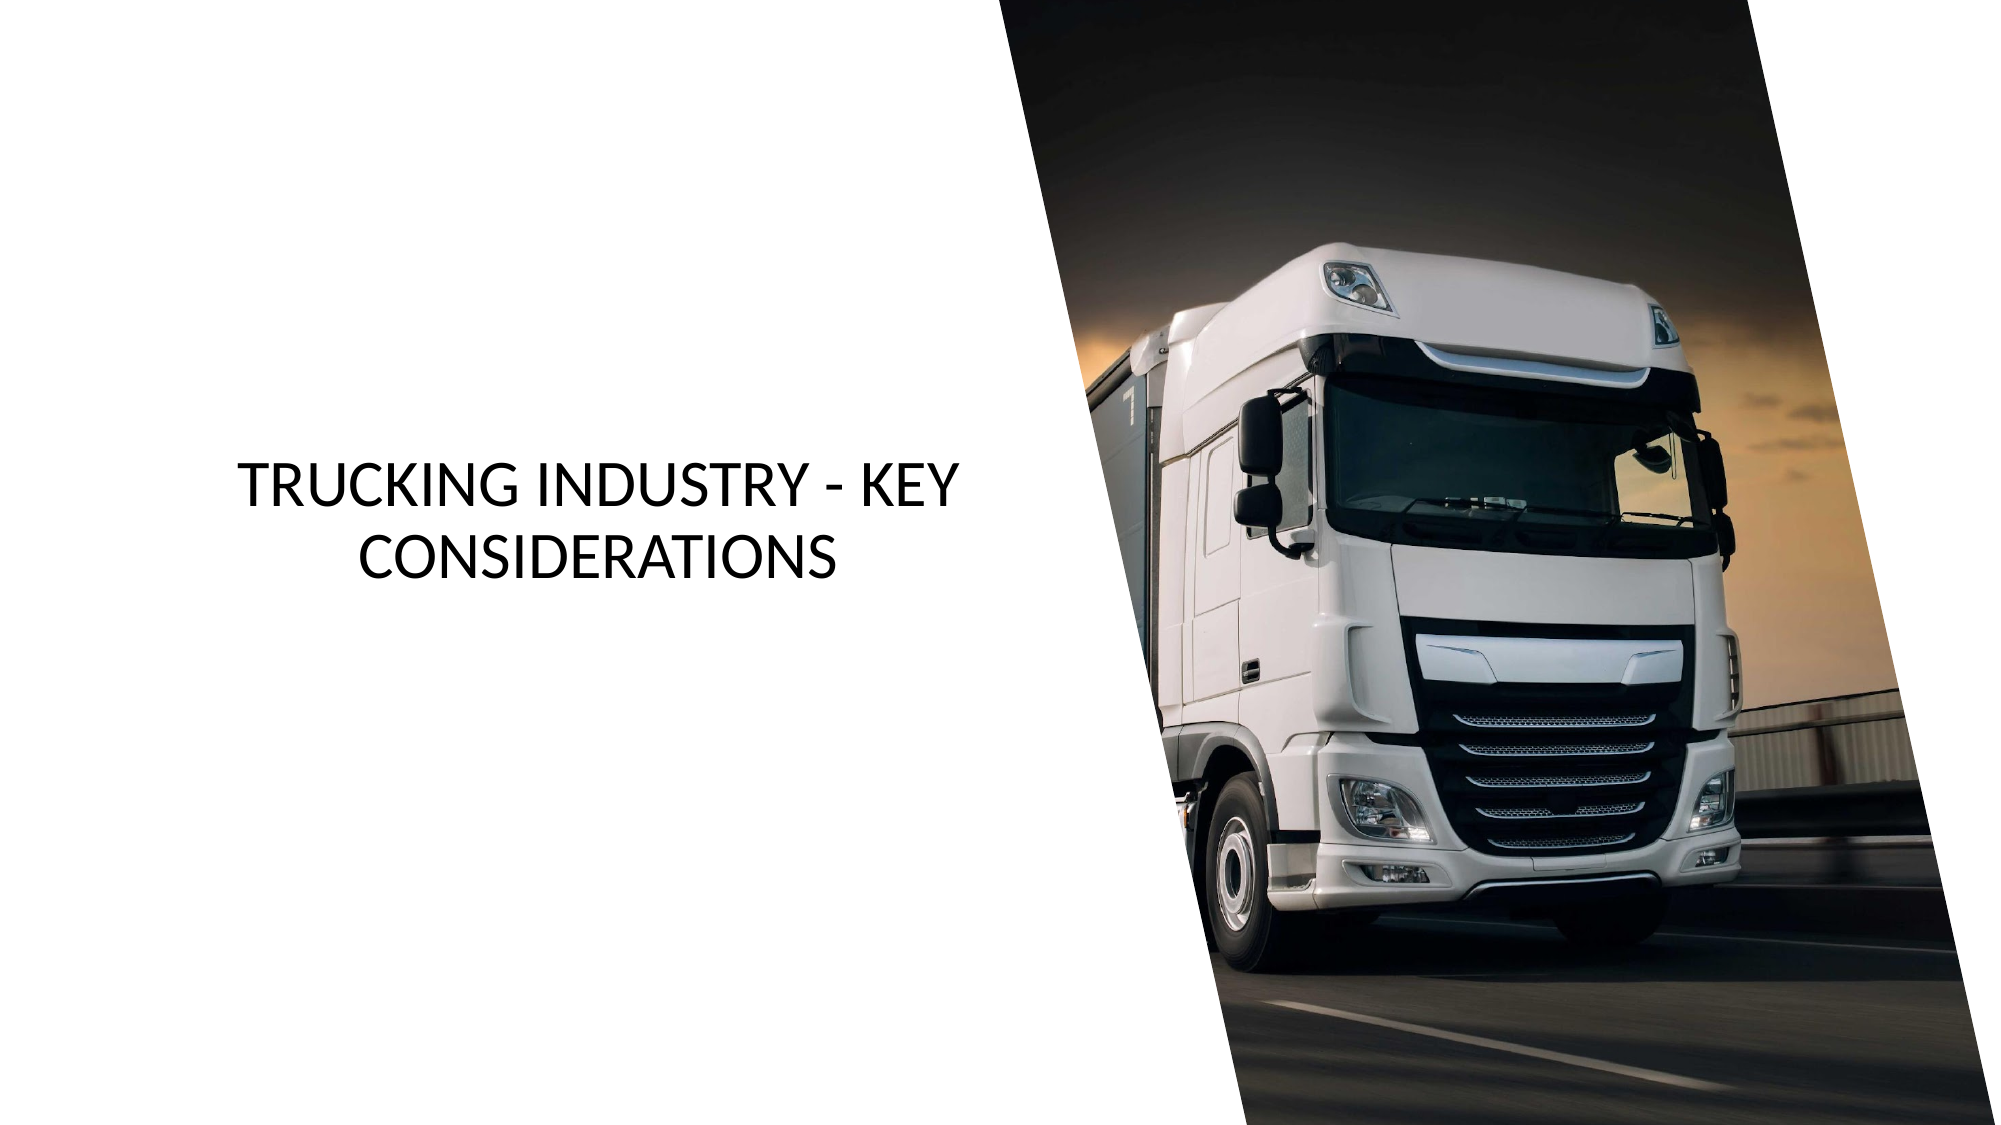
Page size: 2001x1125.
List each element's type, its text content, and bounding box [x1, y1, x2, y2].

title TRUCKING INDUSTRY - KEY CONSIDERATIONS [183, 125, 993, 601]
picture [998, 0, 1997, 1125]
